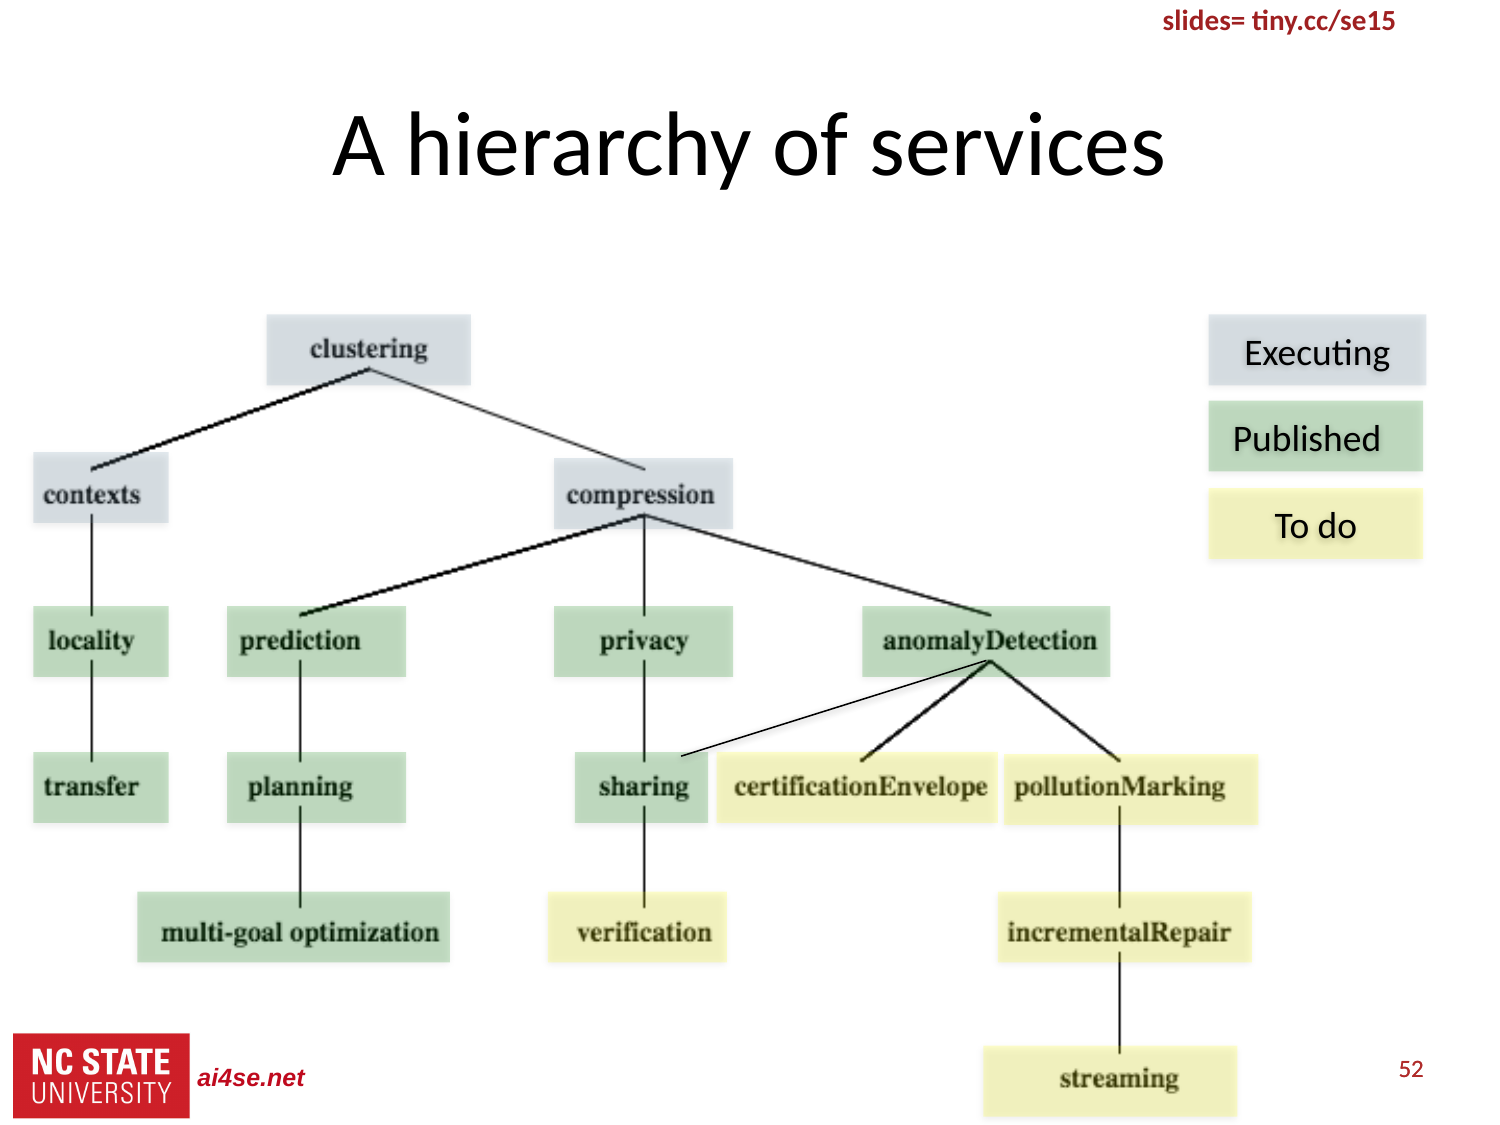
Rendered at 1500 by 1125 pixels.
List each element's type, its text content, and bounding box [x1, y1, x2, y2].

text_box Executing [1266, 314, 1427, 386]
text_box To do [1266, 487, 1424, 560]
text_box Published [1266, 400, 1424, 472]
picture [12, 303, 1263, 1120]
title A hierarchy of services [75, 45, 1425, 233]
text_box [680, 660, 987, 757]
